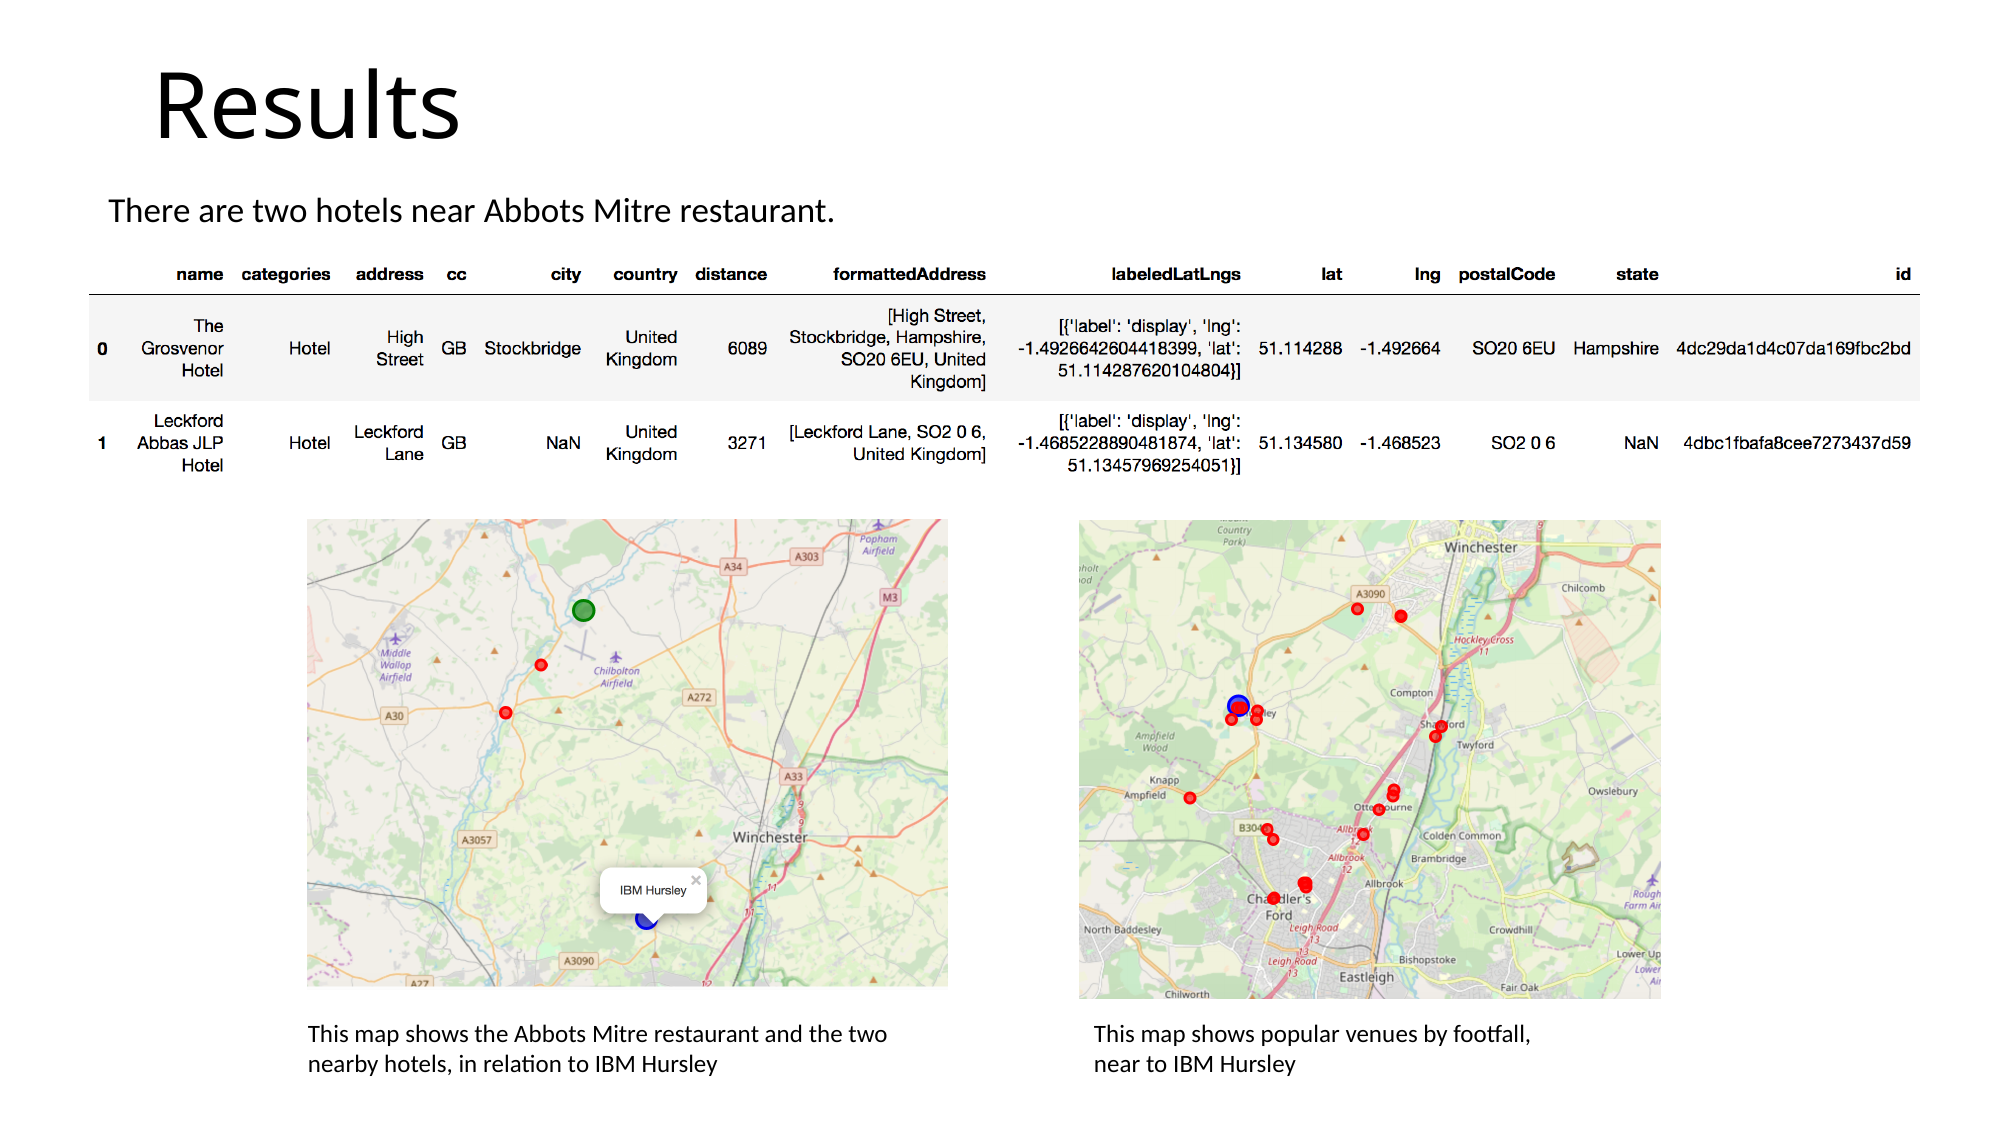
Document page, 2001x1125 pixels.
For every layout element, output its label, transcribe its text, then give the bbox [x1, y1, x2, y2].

picture [1079, 520, 1661, 999]
picture [307, 519, 948, 990]
list There are two hotels near Abbots Mitre restaurant. [93, 184, 1282, 237]
text_box This map shows the Abbots Mitre restaurant and the two nearby hotels, in relation to IBM Hursley [293, 1010, 934, 1085]
title Results [137, 0, 1863, 218]
picture [78, 237, 1922, 477]
text_box This map shows popular venues by footfall, near to IBM Hursley [1079, 1010, 1551, 1085]
